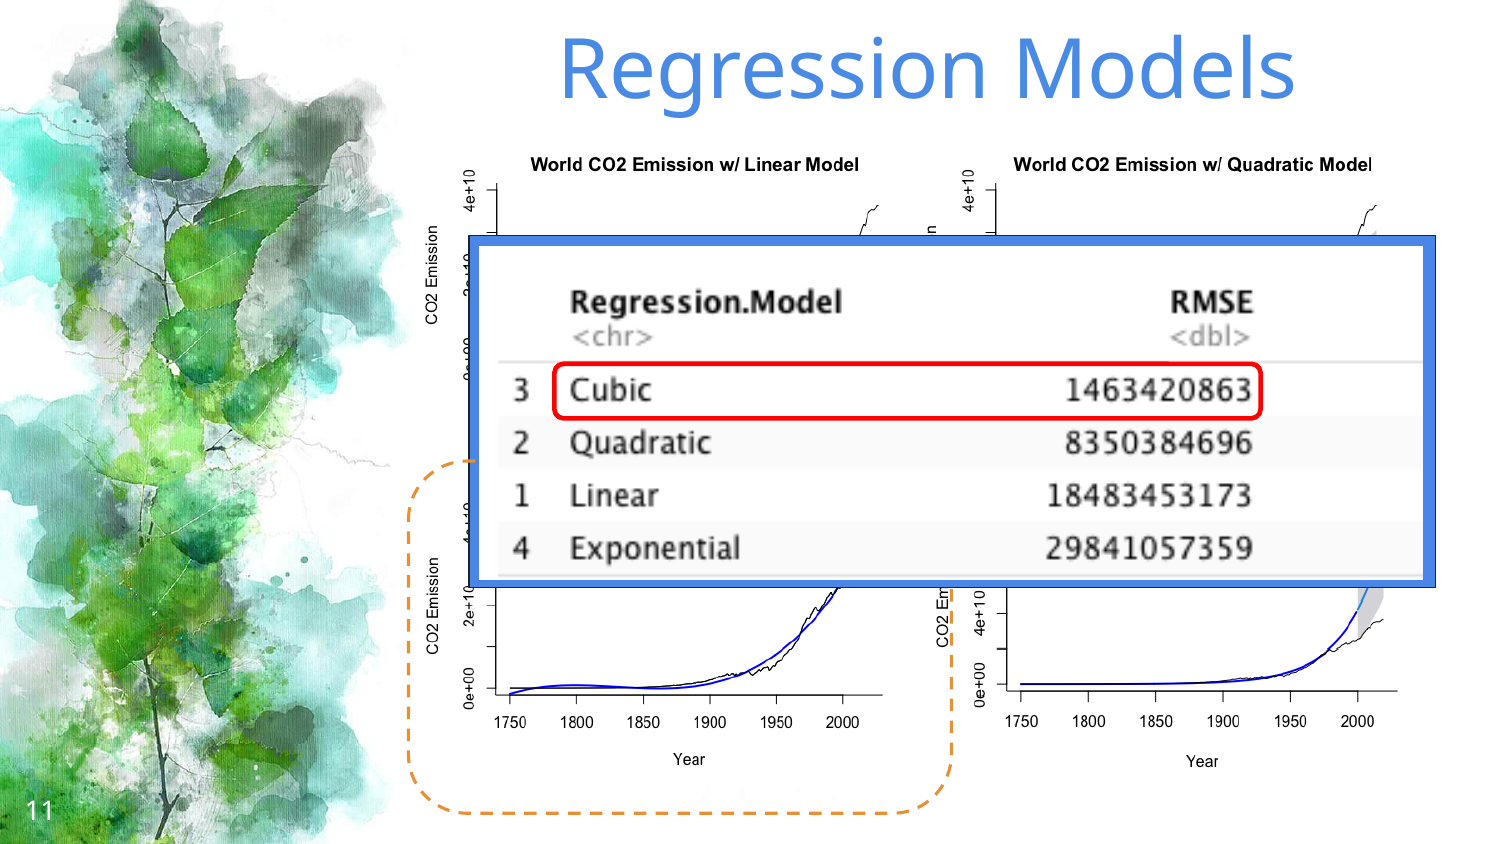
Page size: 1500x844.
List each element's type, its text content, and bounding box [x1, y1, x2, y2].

text_box Regression Models [420, 0, 1436, 130]
text_box [408, 492, 415, 782]
text_box [424, 791, 931, 814]
text_box [427, 468, 473, 477]
picture [0, 0, 1500, 844]
slide_number ‹#› [24, 779, 115, 844]
